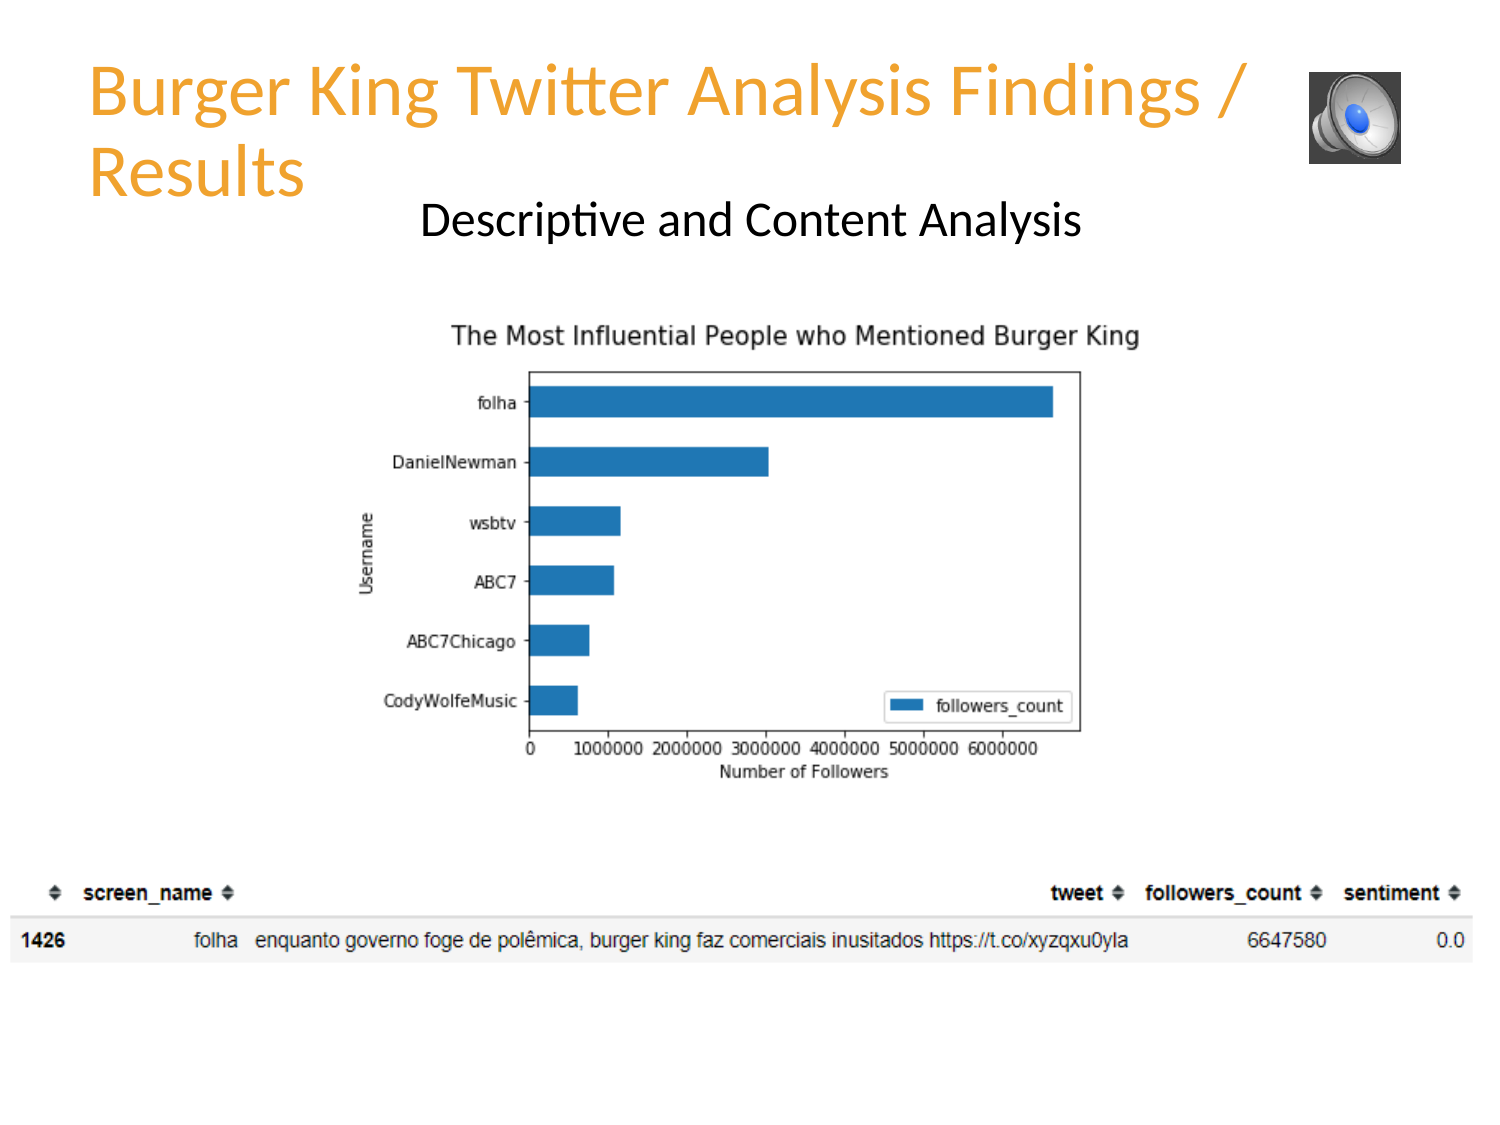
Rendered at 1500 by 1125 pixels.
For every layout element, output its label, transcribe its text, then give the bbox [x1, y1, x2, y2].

picture [348, 314, 1152, 793]
title Burger King Twitter Analysis Findings / Results [80, 0, 1407, 269]
text_box Descriptive and Content Analysis [412, 179, 1324, 255]
picture [1307, 70, 1403, 165]
picture [0, 870, 1500, 972]
